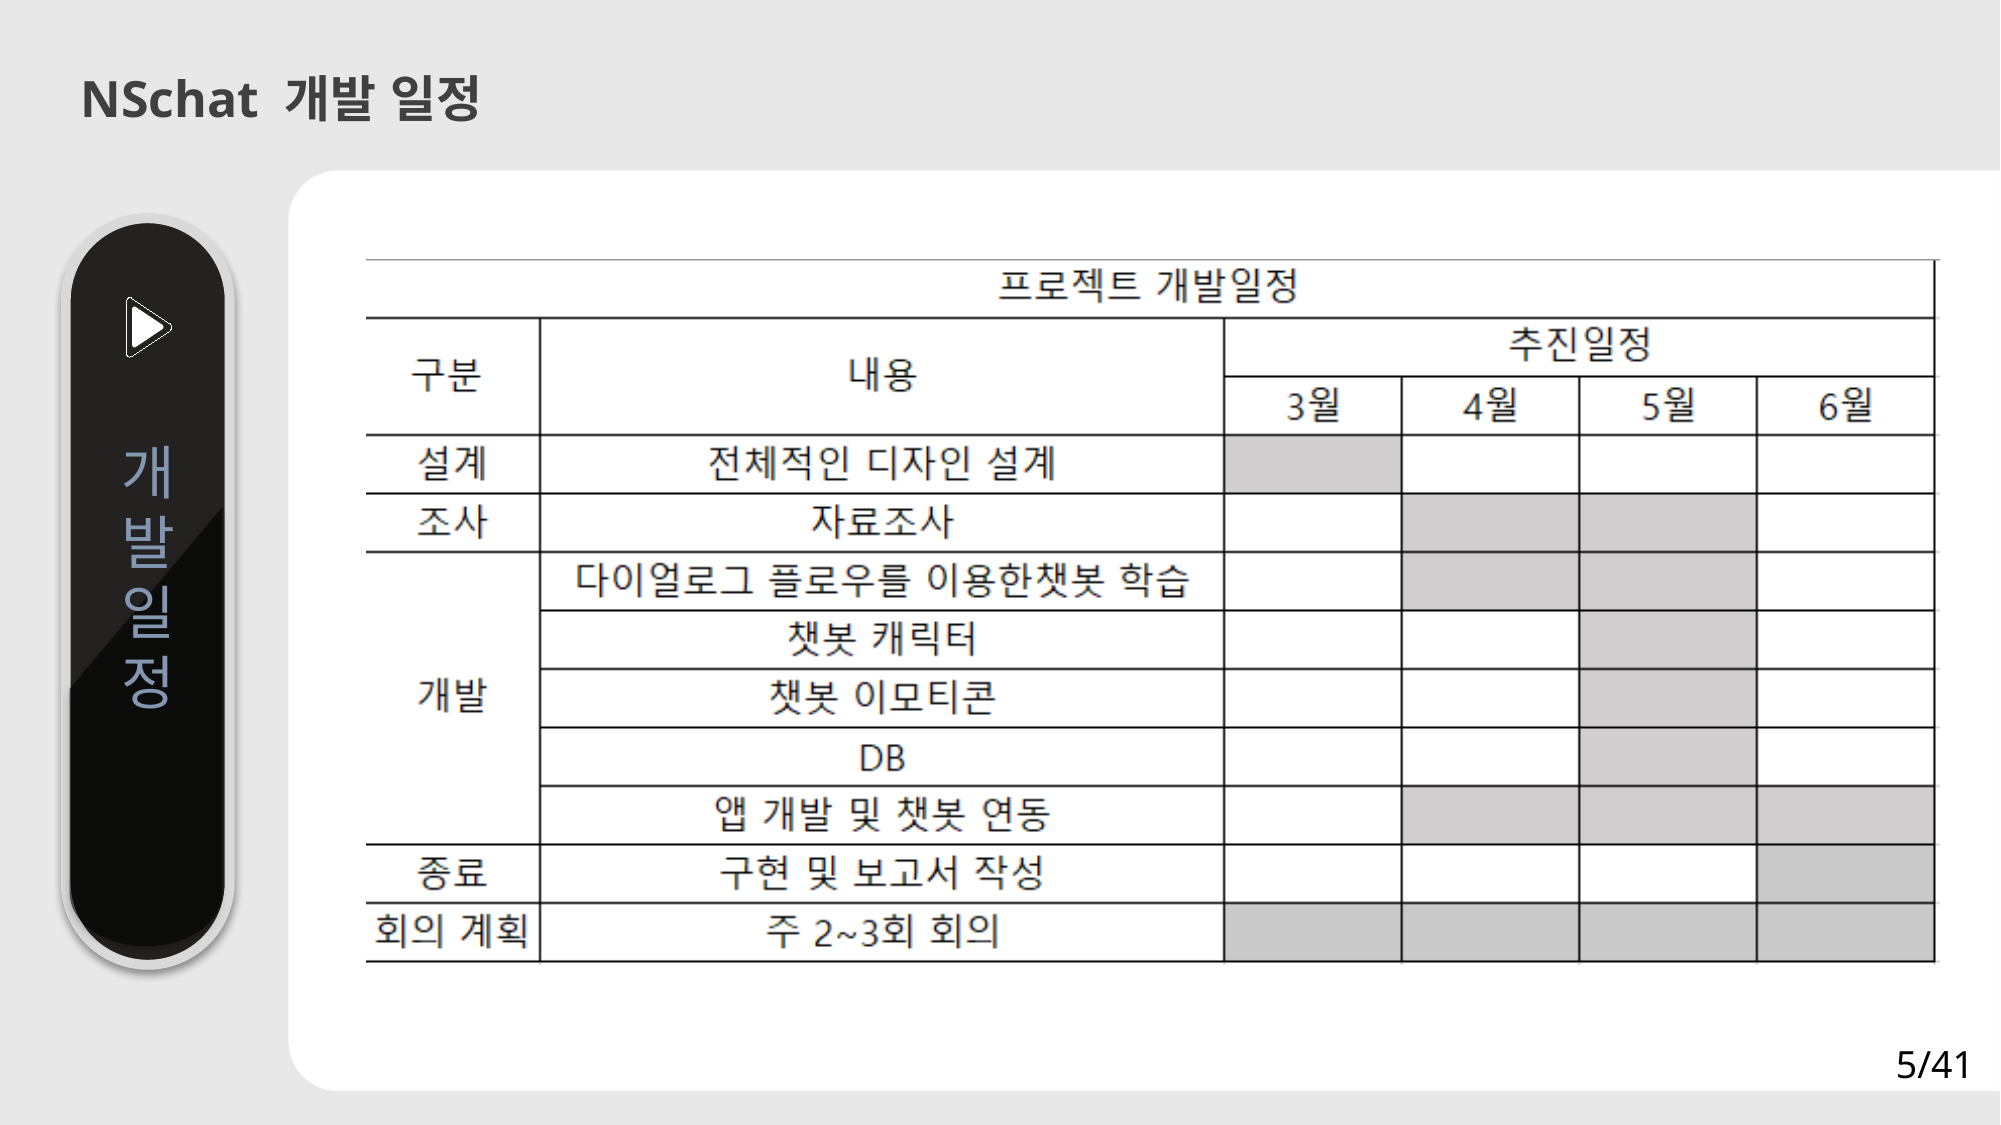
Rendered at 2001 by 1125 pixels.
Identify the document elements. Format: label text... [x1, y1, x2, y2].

text_box [68, 504, 224, 948]
text_box NSchat 개발 일정 [65, 30, 1153, 136]
text_box [84, 928, 218, 966]
text_box [0, 0, 2000, 1125]
text_box 5/41 [1881, 1033, 2000, 1094]
text_box 개발일정 [79, 428, 216, 724]
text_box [126, 297, 172, 358]
picture [366, 259, 1940, 965]
text_box [64, 217, 231, 894]
